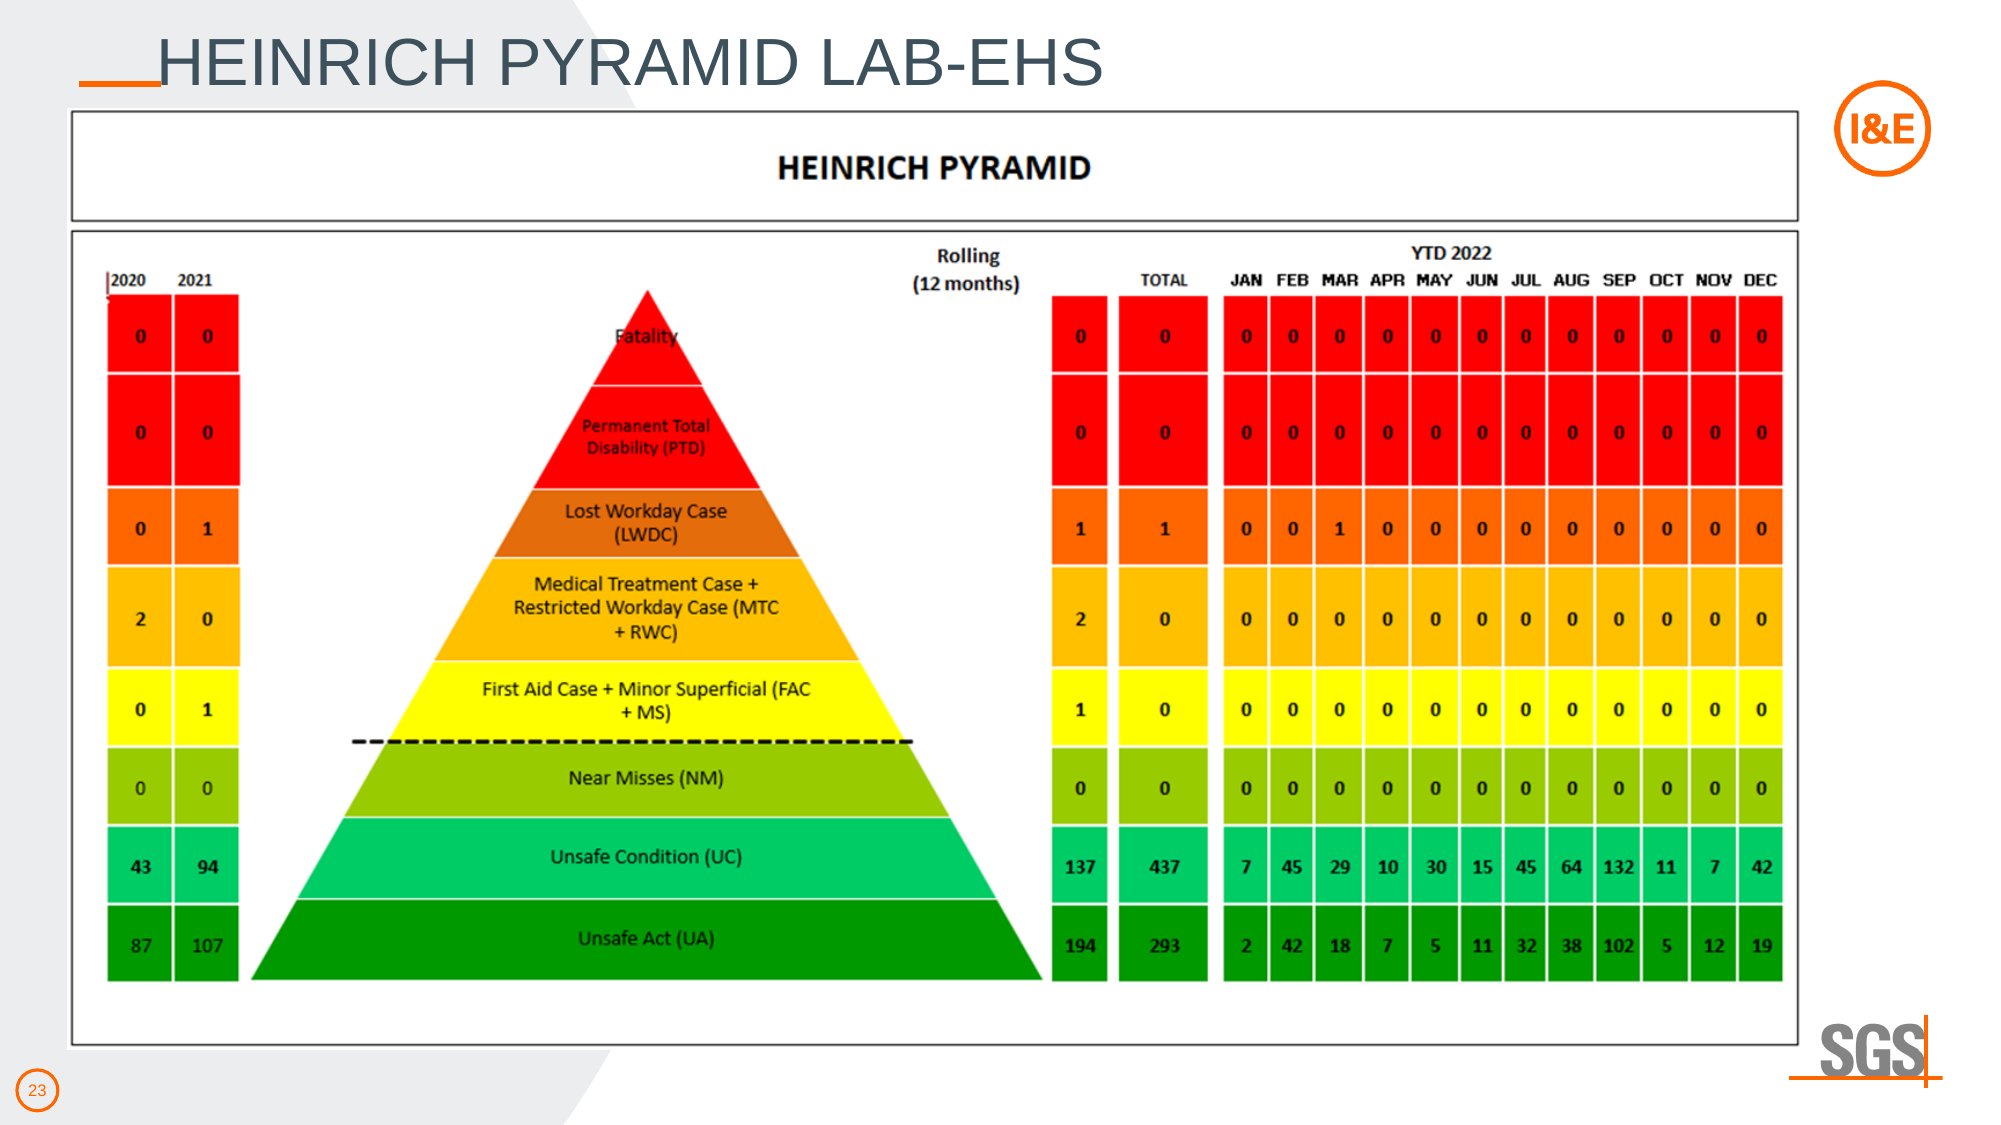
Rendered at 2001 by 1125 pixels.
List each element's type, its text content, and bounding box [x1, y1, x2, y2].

title HEINRICH PYRAMID LAB-EHS [156, 27, 1867, 101]
picture [67, 108, 1803, 1050]
picture [1834, 80, 1931, 177]
